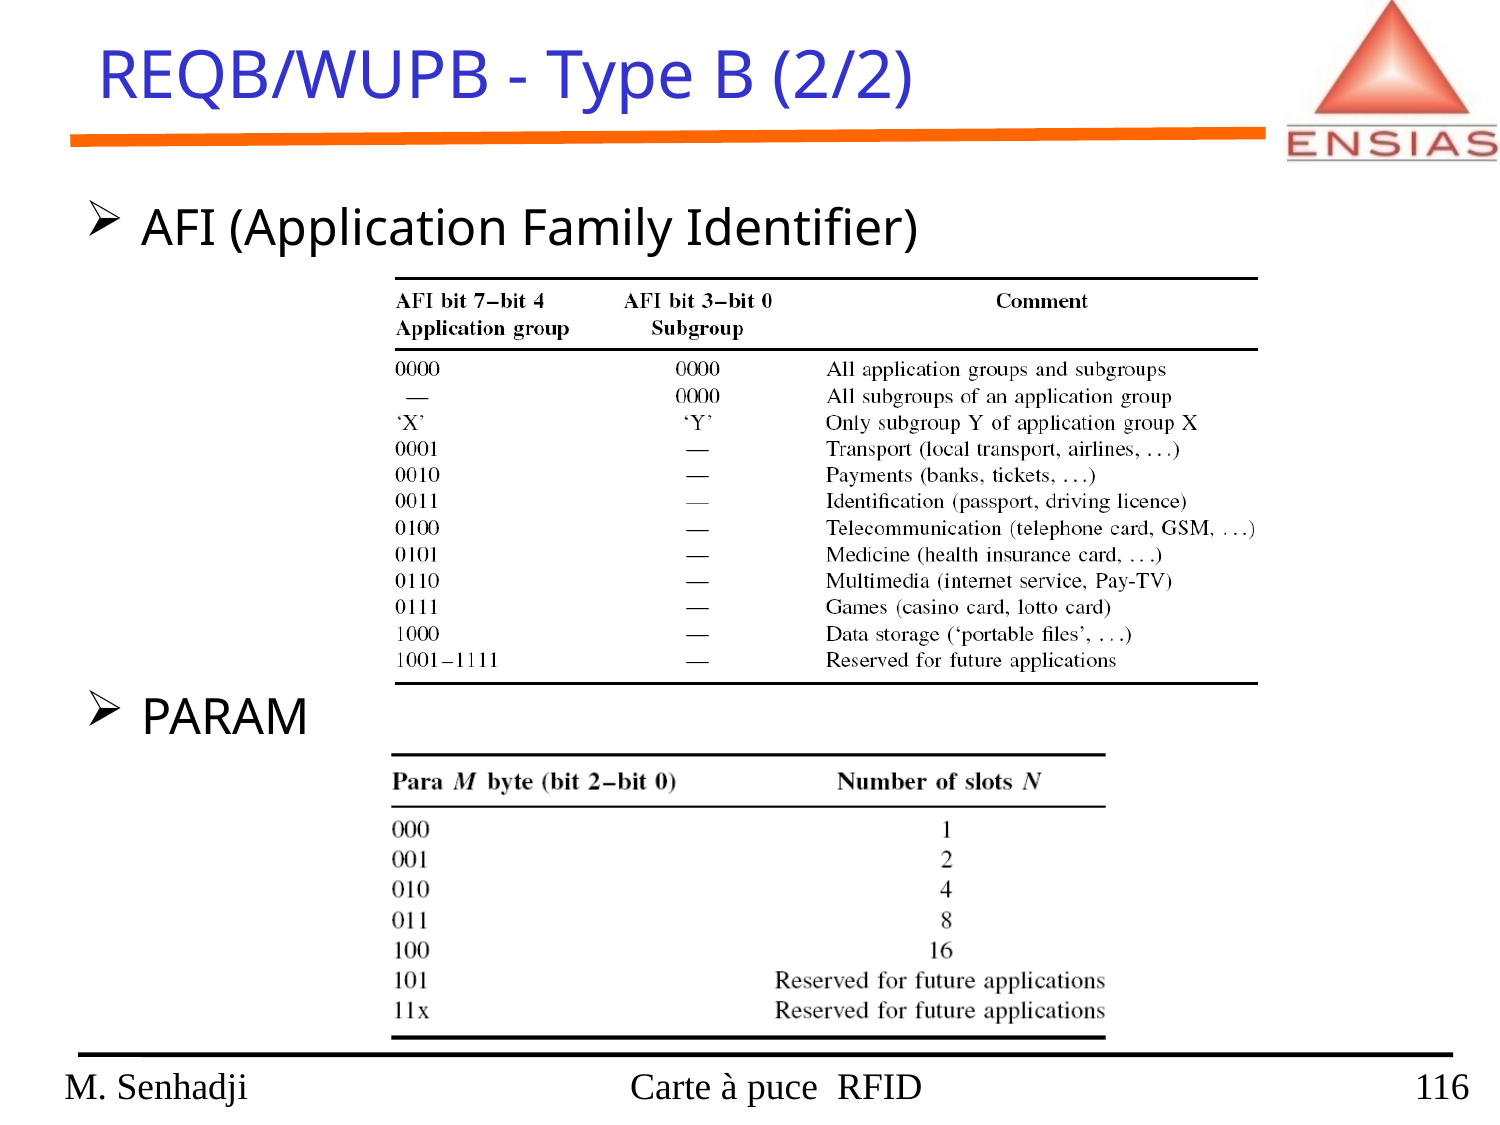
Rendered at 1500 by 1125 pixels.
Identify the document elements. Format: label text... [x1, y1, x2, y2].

list AFI (Application Family Identifier) PARAM [70, 187, 1311, 887]
picture [1284, 0, 1500, 164]
picture [386, 749, 1110, 1044]
title REQB/WUPB - Type B (2/2) [81, 23, 1350, 120]
picture [386, 272, 1268, 692]
